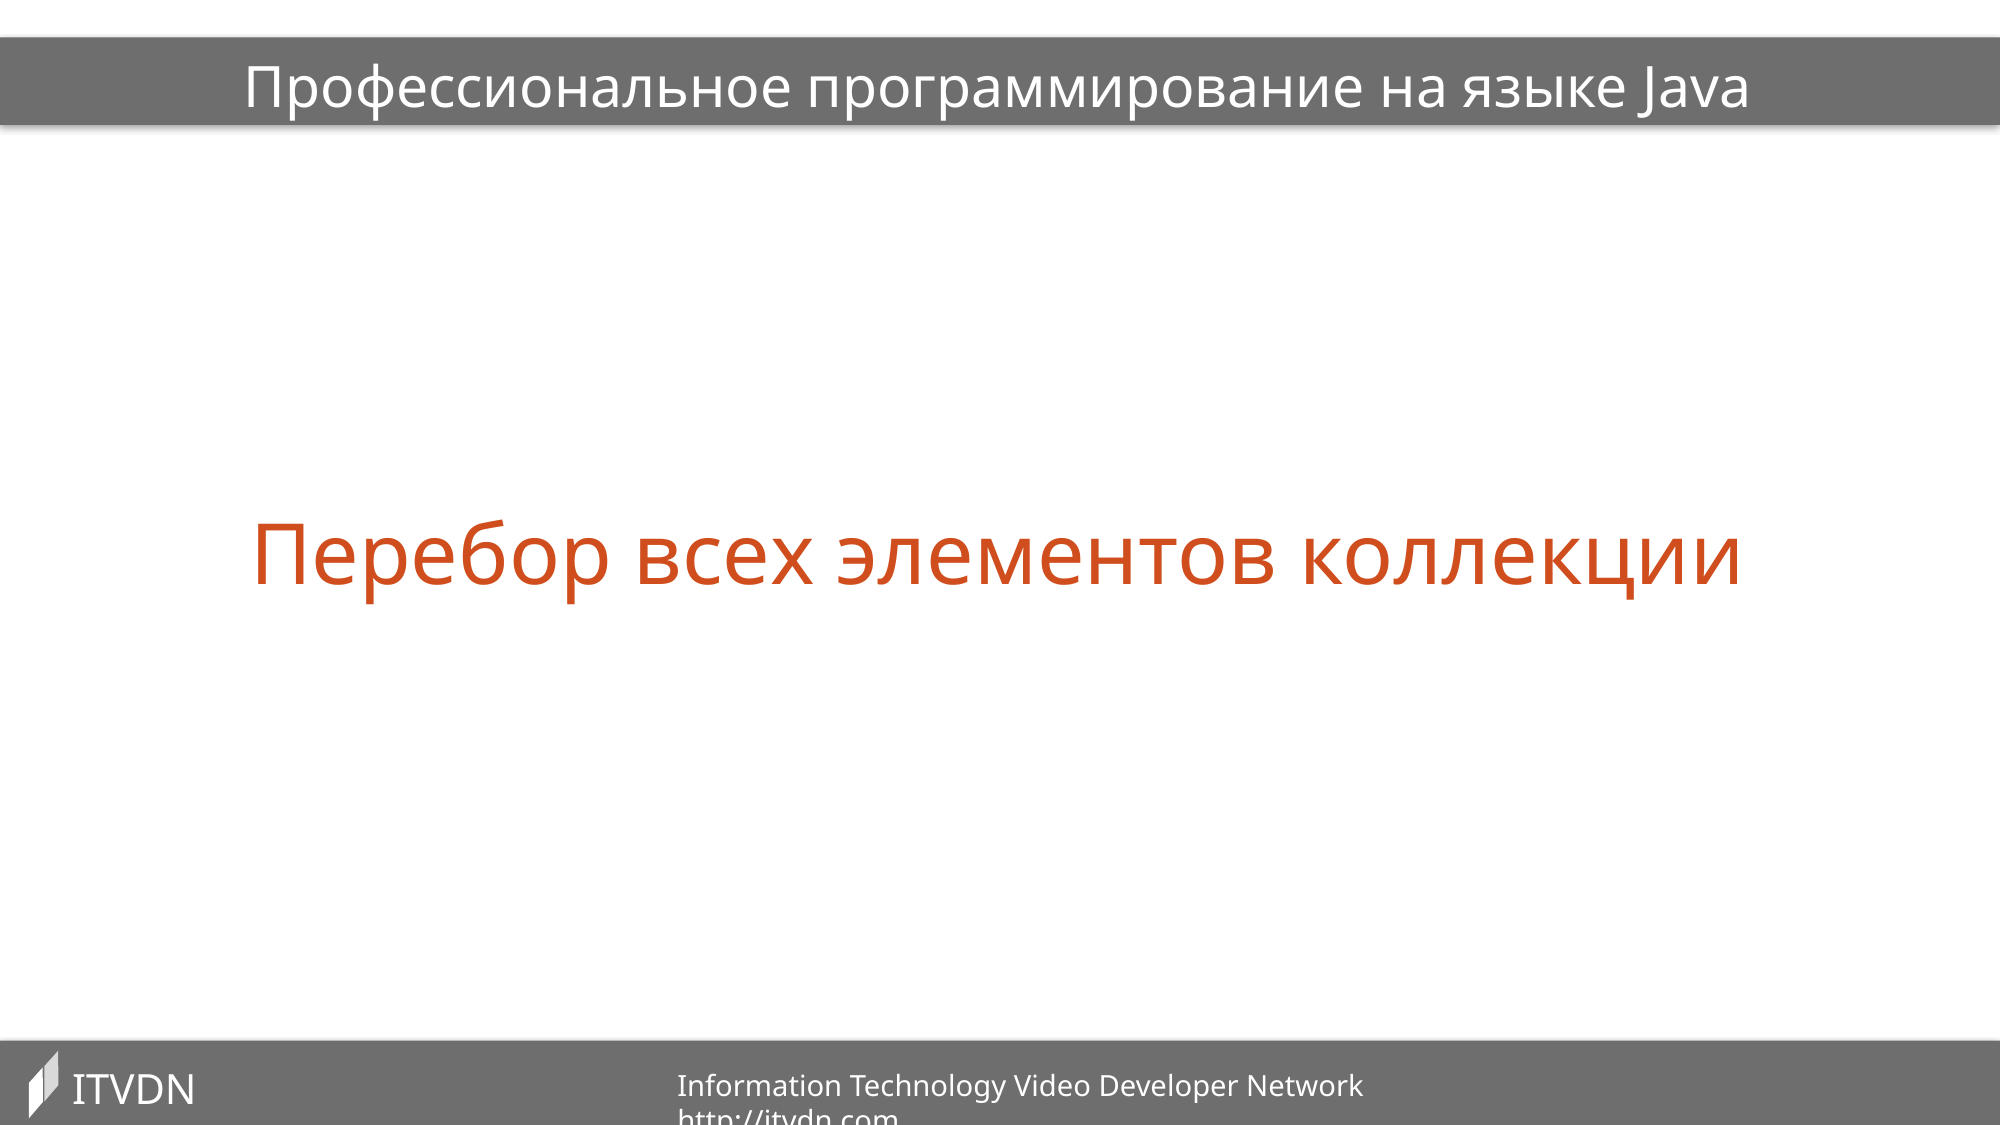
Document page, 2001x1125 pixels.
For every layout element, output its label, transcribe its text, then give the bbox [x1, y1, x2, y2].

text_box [28, 1050, 59, 1119]
text_box Information Technology Video Developer Network http://itvdn.com [662, 1059, 1963, 1125]
text_box Перебор всех элементов коллекции [207, 450, 1788, 653]
text_box Профессиональное программирование на языке Java [207, 37, 1788, 132]
text_box ITVDN [63, 1055, 212, 1120]
text_box [0, 34, 2000, 128]
text_box [0, 1037, 2000, 1125]
